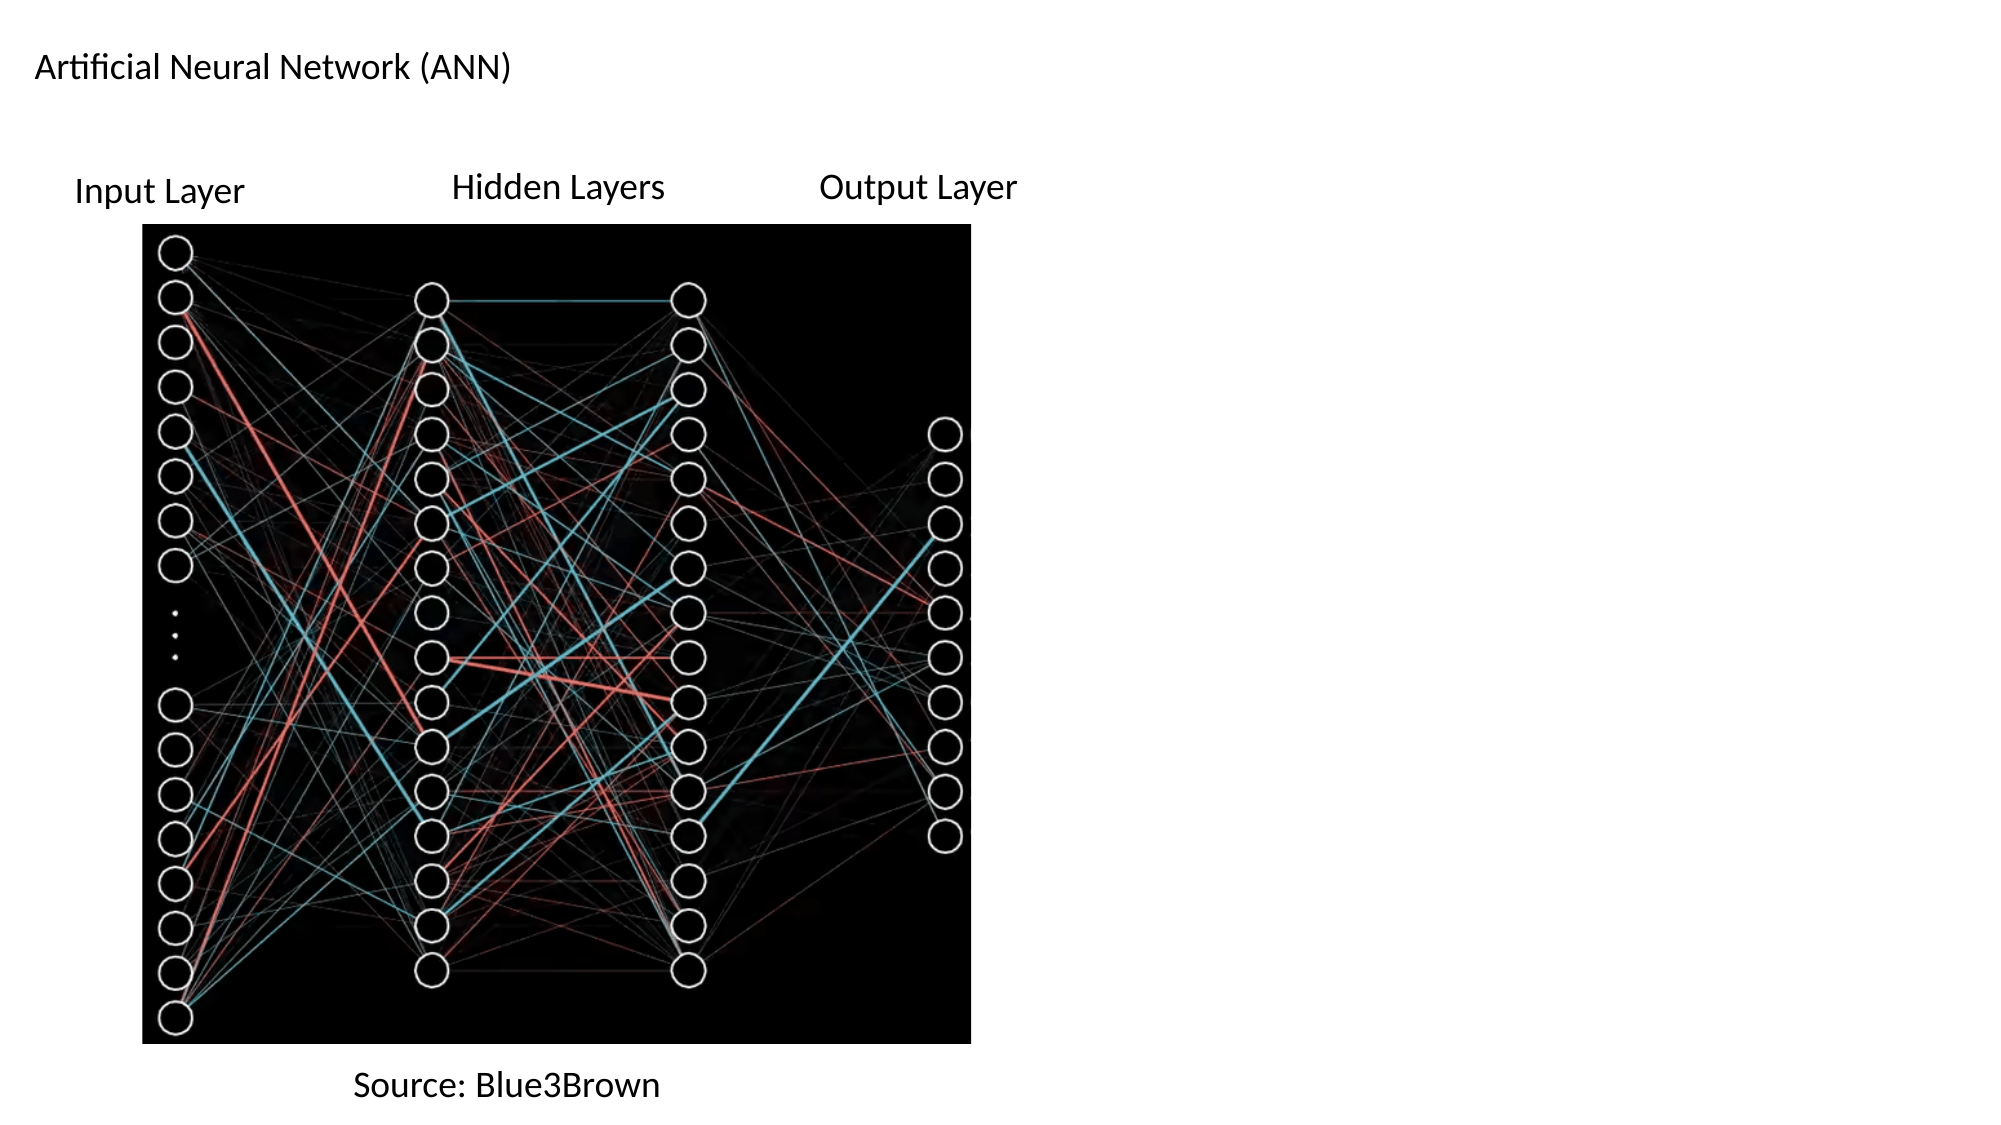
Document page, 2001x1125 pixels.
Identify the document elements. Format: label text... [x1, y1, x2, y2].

text_box Output Layer [804, 154, 1057, 215]
text_box Source: Blue3Brown [338, 1053, 738, 1113]
picture [142, 224, 972, 1044]
text_box Artificial Neural Network (ANN) [19, 34, 590, 95]
text_box Input Layer [59, 158, 276, 219]
text_box Hidden Layers [437, 154, 690, 215]
